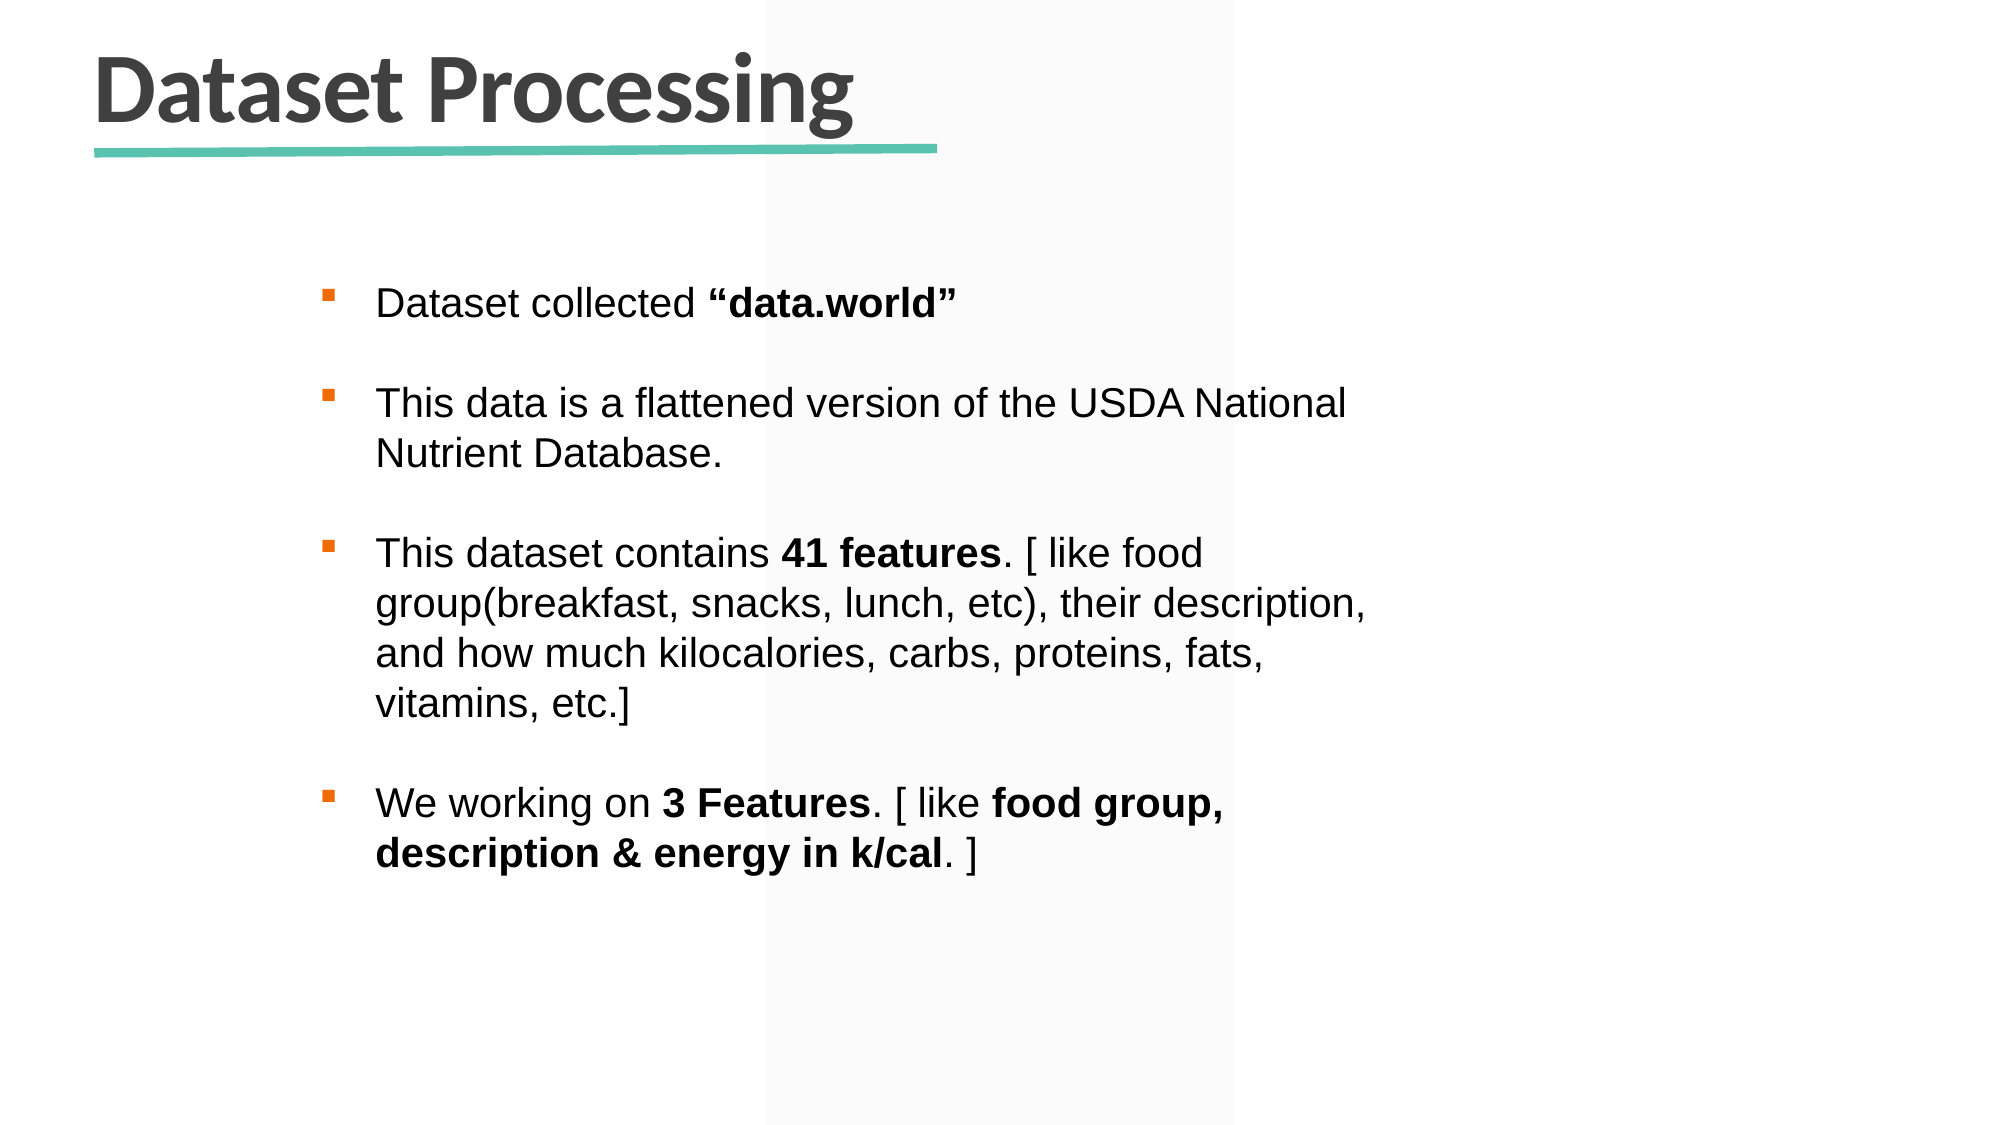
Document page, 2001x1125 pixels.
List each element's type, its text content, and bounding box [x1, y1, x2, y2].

text_box Dataset Processing [78, 14, 1060, 153]
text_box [93, 148, 938, 154]
text_box Dataset collected “data.world” This data is a flattened version of the USDA National Nutrient Database. This dataset contains 41 features. [ like food group(breakfast, snacks, lunch, etc), their description, and how much kilocalories, carbs, proteins, fats, vitamins, etc.] We working on 3 Features. [ like food group, description & energy in k/cal. ] [304, 268, 1425, 884]
